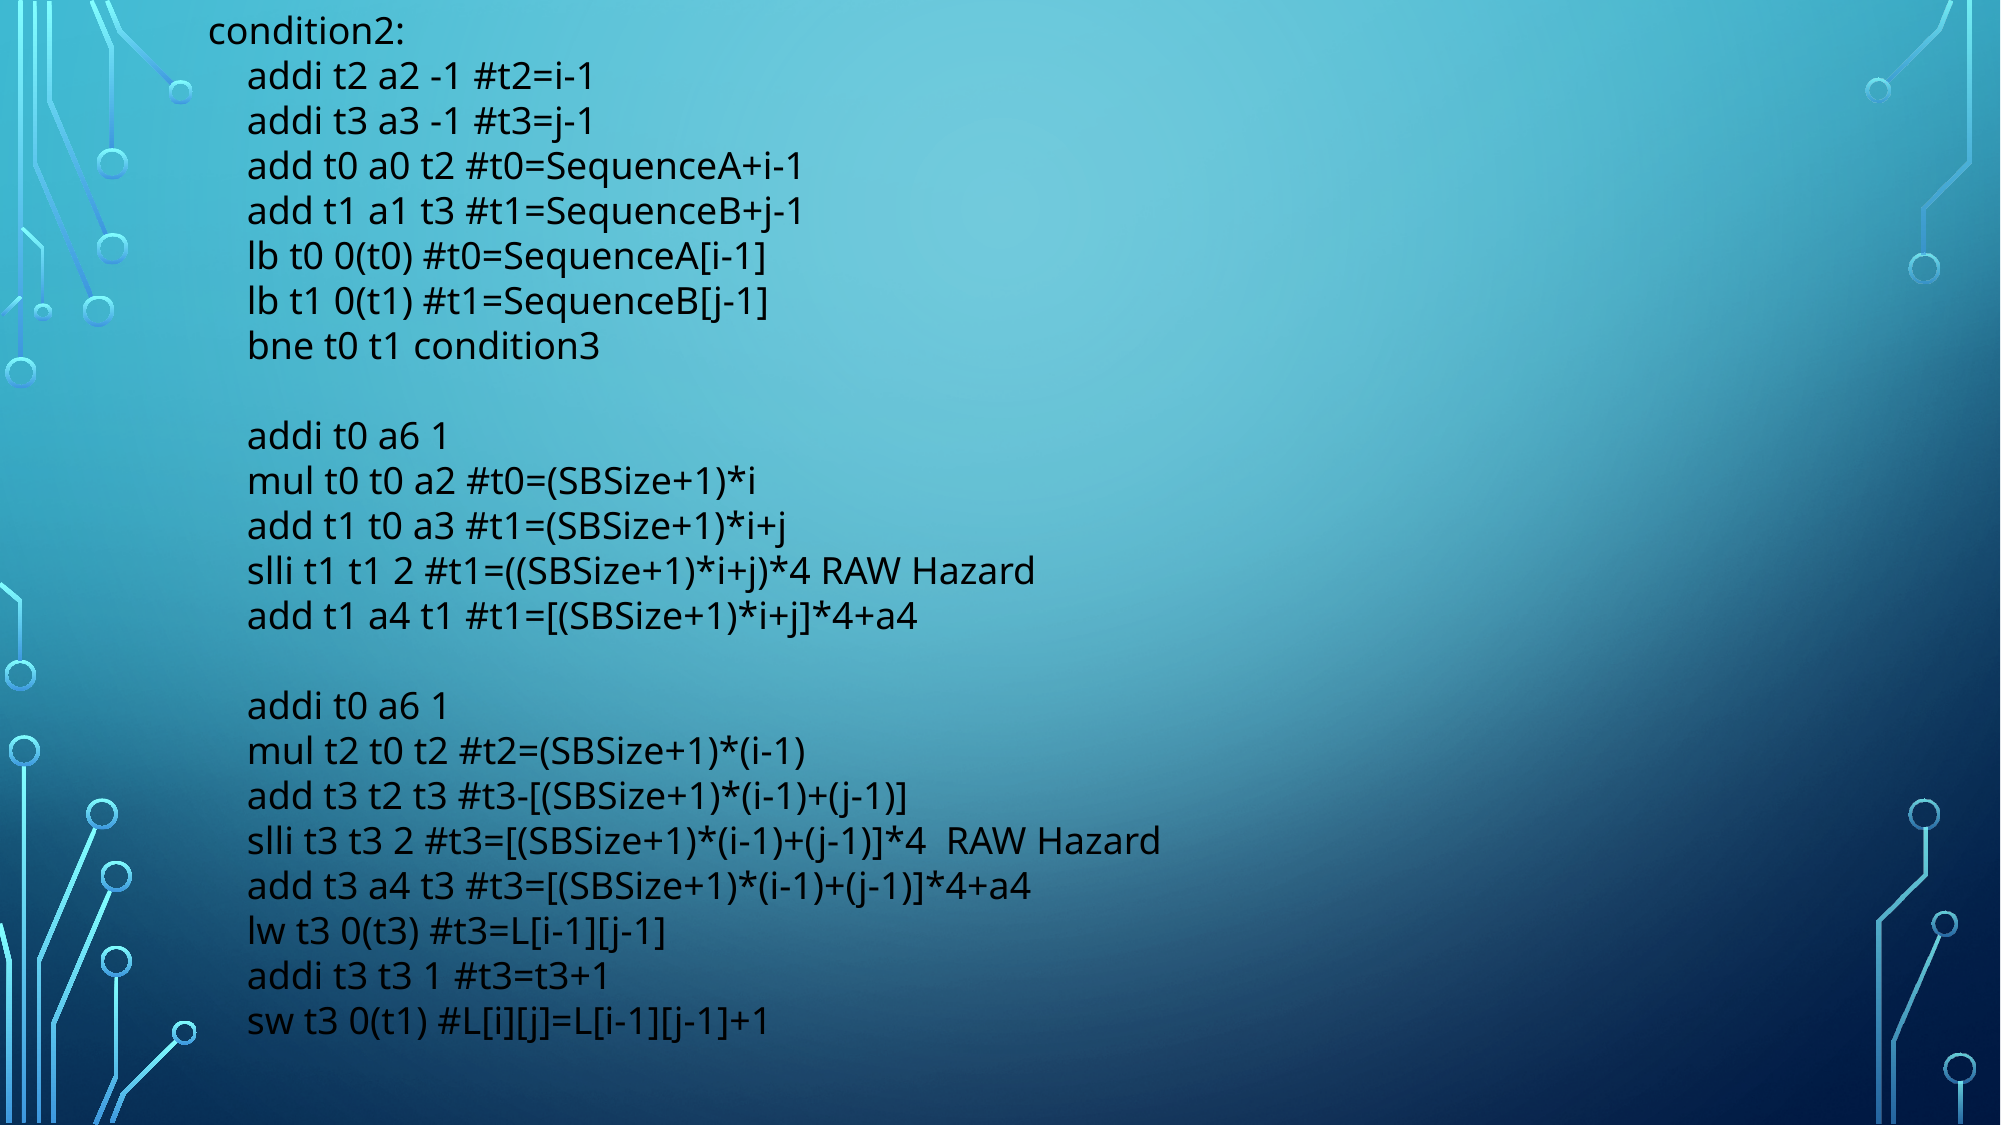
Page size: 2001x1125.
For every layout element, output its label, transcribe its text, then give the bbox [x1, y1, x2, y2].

text_box condition2: addi t2 a2 -1 #t2=i-1 addi t3 a3 -1 #t3=j-1 add t0 a0 t2 #t0=SequenceA+i-1 add t1 a1 t3 #t1=SequenceB+j-1 lb t0 0(t0) #t0=SequenceA[i-1] lb t1 0(t1) #t1=SequenceB[j-1] bne t0 t1 condition3 addi t0 a6 1 mul t0 t0 a2 #t0=(SBSize+1)*i add t1 t0 a3 #t1=(SBSize+1)*i+j slli t1 t1 2 #t1=((SBSize+1)*i+j)*4 RAW Hazard add t1 a4 t1 #t1=[(SBSize+1)*i+j]*4+a4 addi t0 a6 1 mul t2 t0 t2 #t2=(SBSize+1)*(i-1) add t3 t2 t3 #t3-[(SBSize+1)*(i-1)+(j-1)] slli t3 t3 2 #t3=[(SBSize+1)*(i-1)+(j-1)]*4 RAW Hazard add t3 a4 t3 #t3=[(SBSize+1)*(i-1)+(j-1)]*4+a4 lw t3 0(t3) #t3=L[i-1][j-1] addi t3 t3 1 #t3=t3+1 sw t3 0(t1) #L[i][j]=L[i-1][j-1]+1 [193, 0, 1834, 1125]
